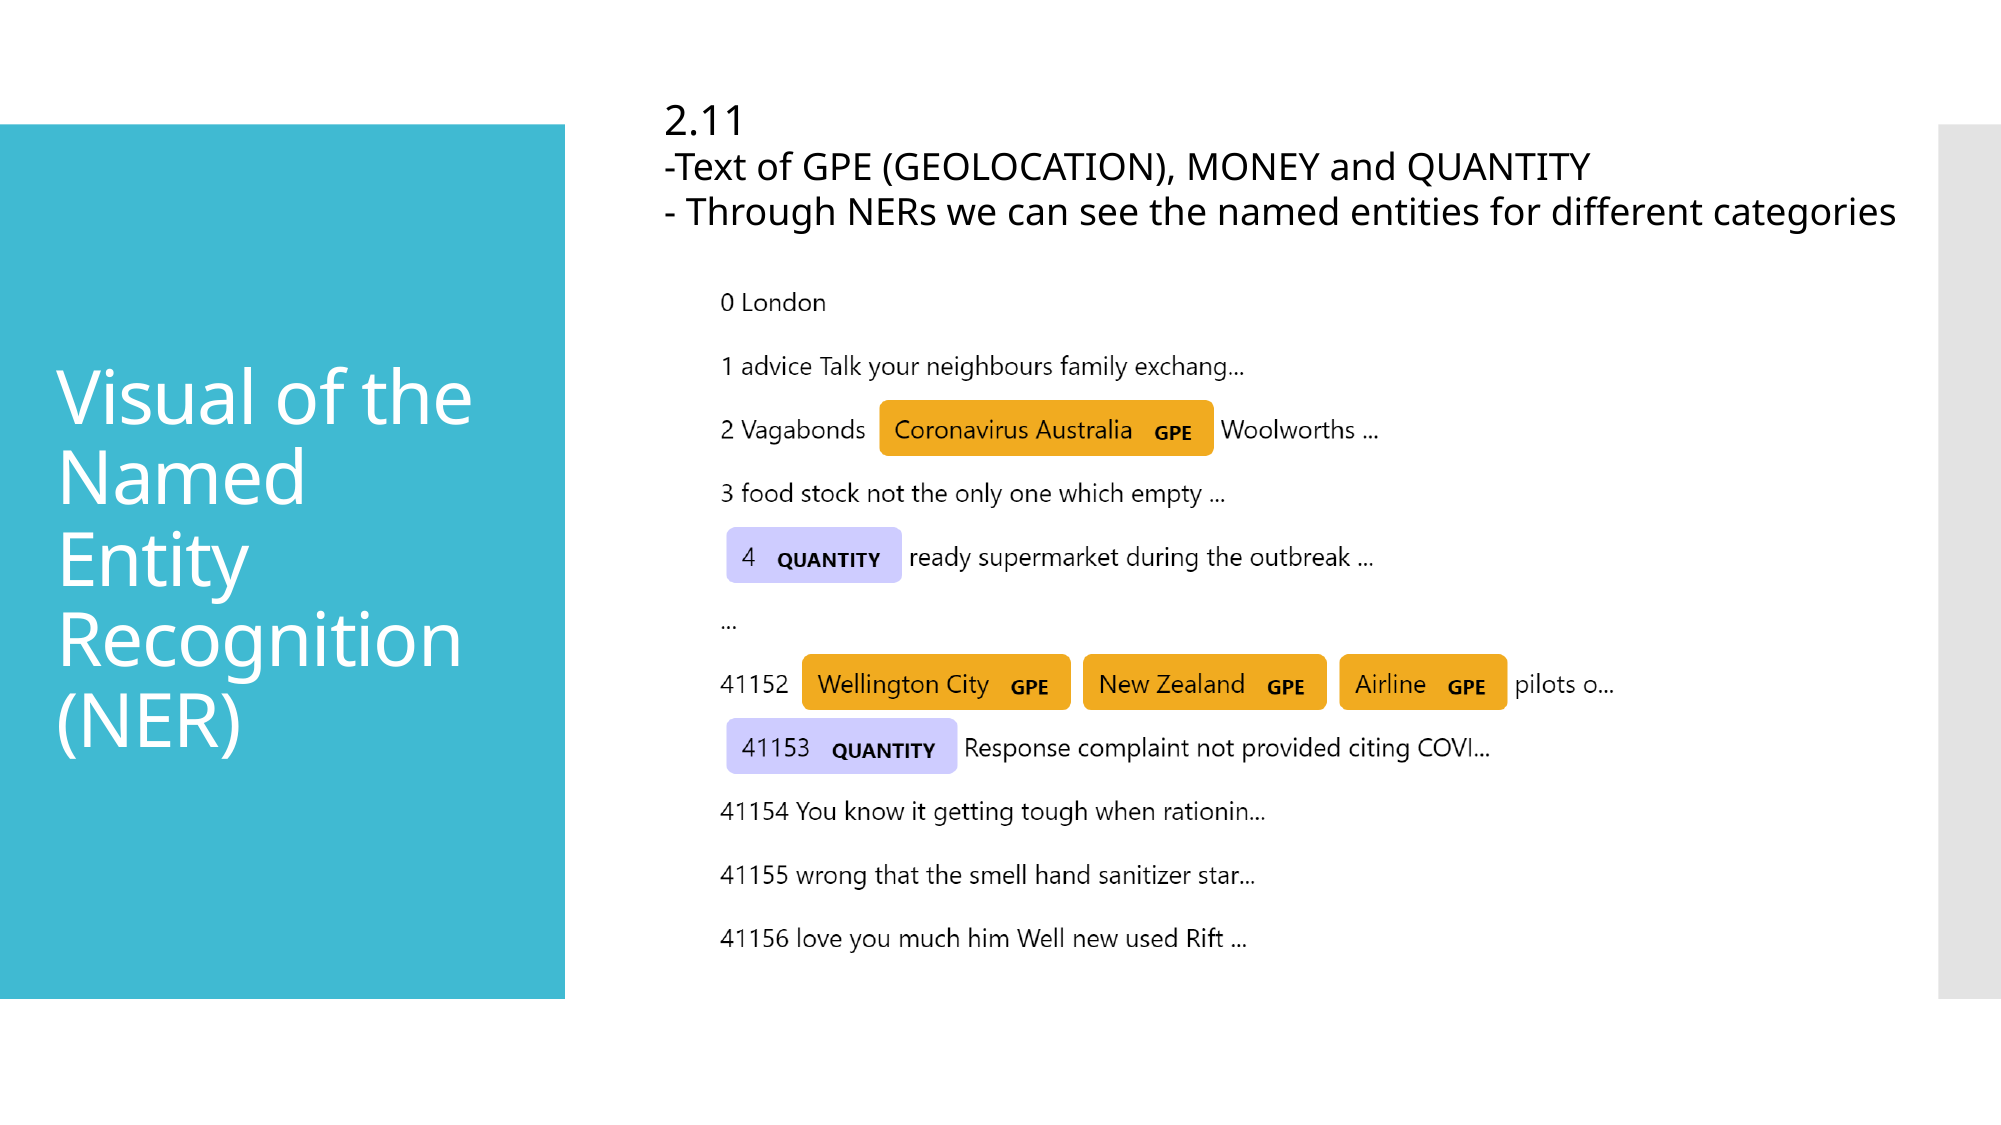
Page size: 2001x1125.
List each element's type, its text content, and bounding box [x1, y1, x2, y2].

text_box 2.11 -Text of GPE (GEOLOCATION), MONEY and QUANTITY - Through NERs we can see the named entities for different categories [649, 85, 1929, 286]
title Visual of the Named Entity Recognition (NER) [41, 184, 525, 940]
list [676, 257, 1813, 971]
